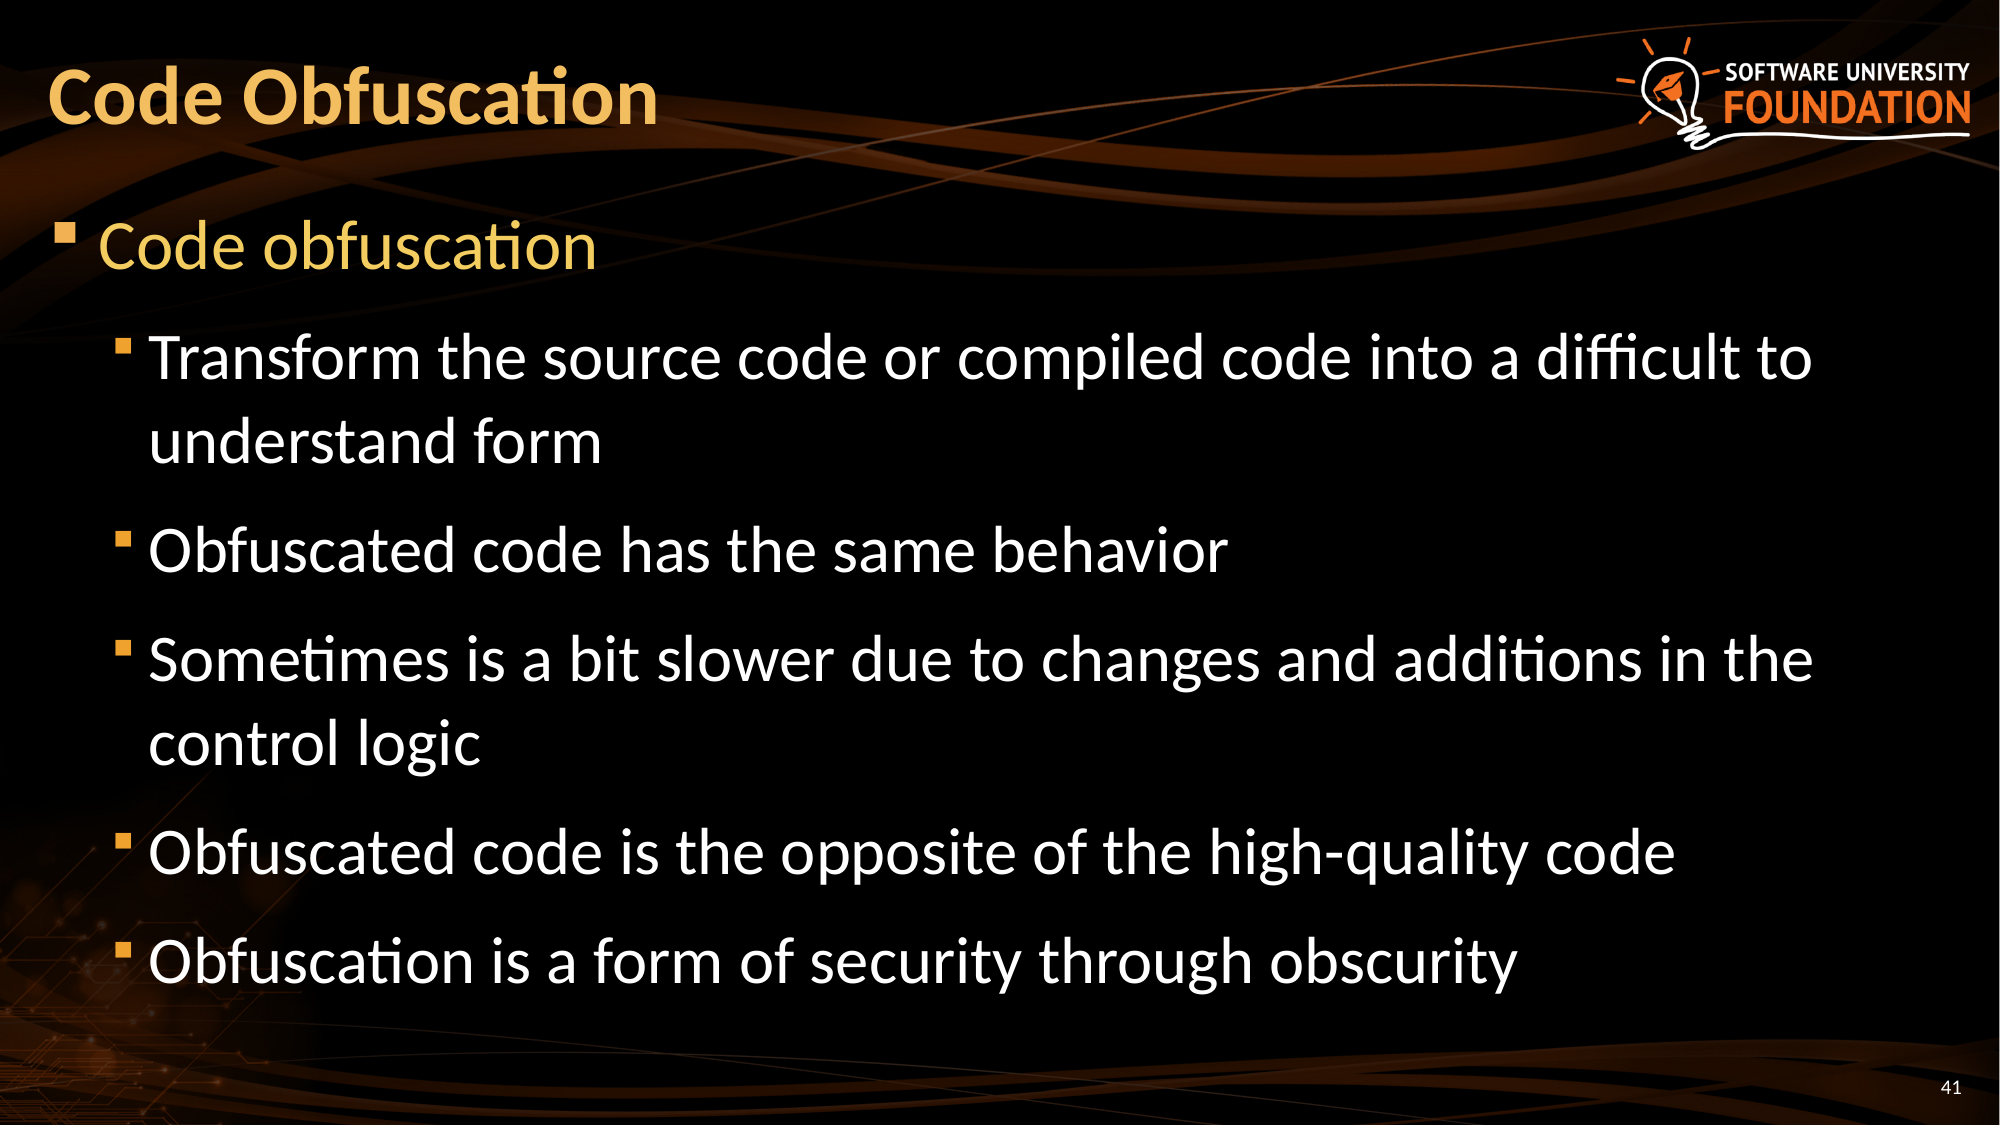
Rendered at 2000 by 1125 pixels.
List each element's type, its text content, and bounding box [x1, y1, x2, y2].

list Code obfuscation Transform the source code or compiled code into a difficult to understand form Obfuscated code has the same behavior Sometimes is a bit slower due to changes and additions in the control logic Obfuscated code is the opposite of the high-quality code Obfuscation is a form of security through obscurity [31, 188, 1968, 1103]
title Code Obfuscation [30, 6, 1602, 189]
picture [0, 0, 2000, 1125]
